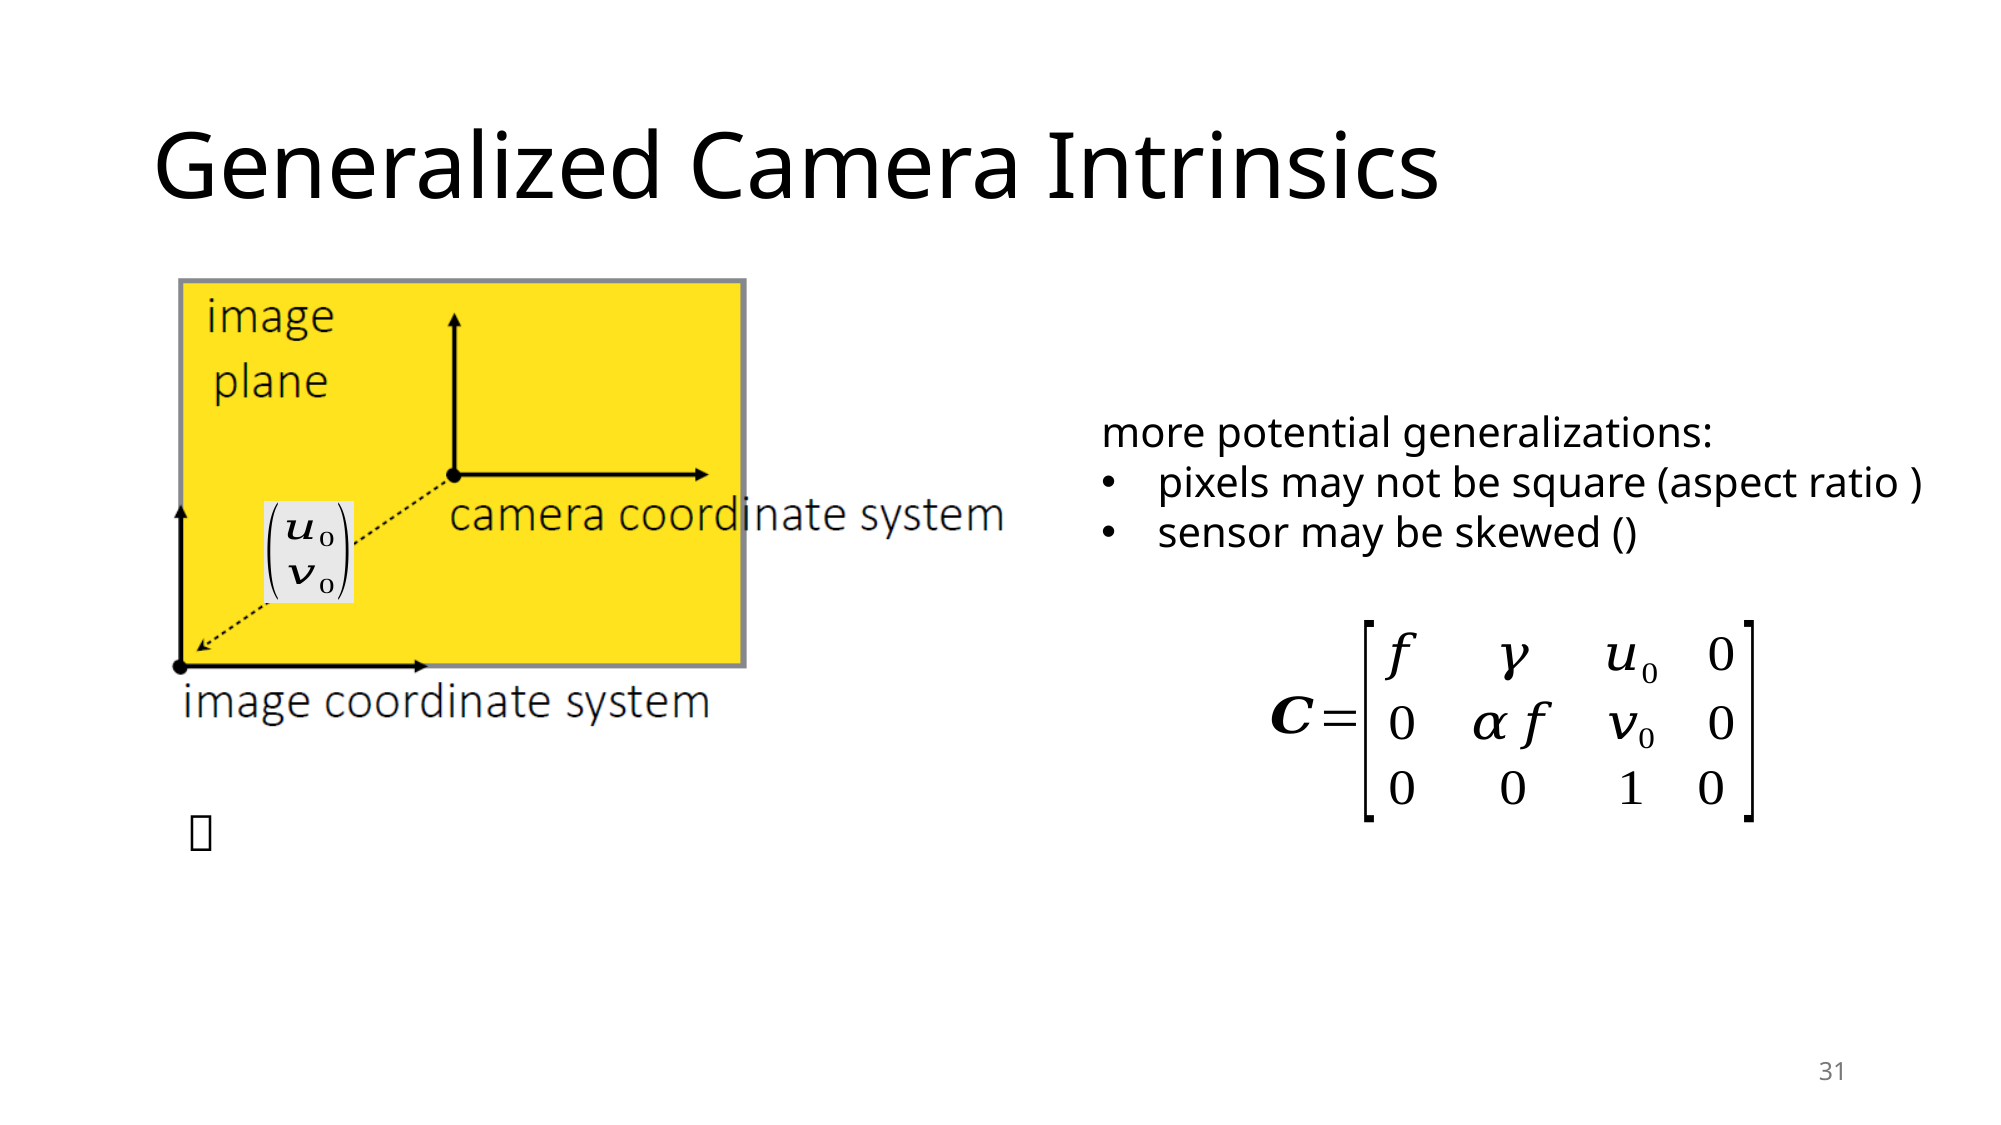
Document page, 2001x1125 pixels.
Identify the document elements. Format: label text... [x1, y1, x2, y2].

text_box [136, 262, 1021, 740]
slide_number 31 [1412, 1042, 1863, 1103]
title Generalized Camera Intrinsics [137, 59, 1863, 278]
